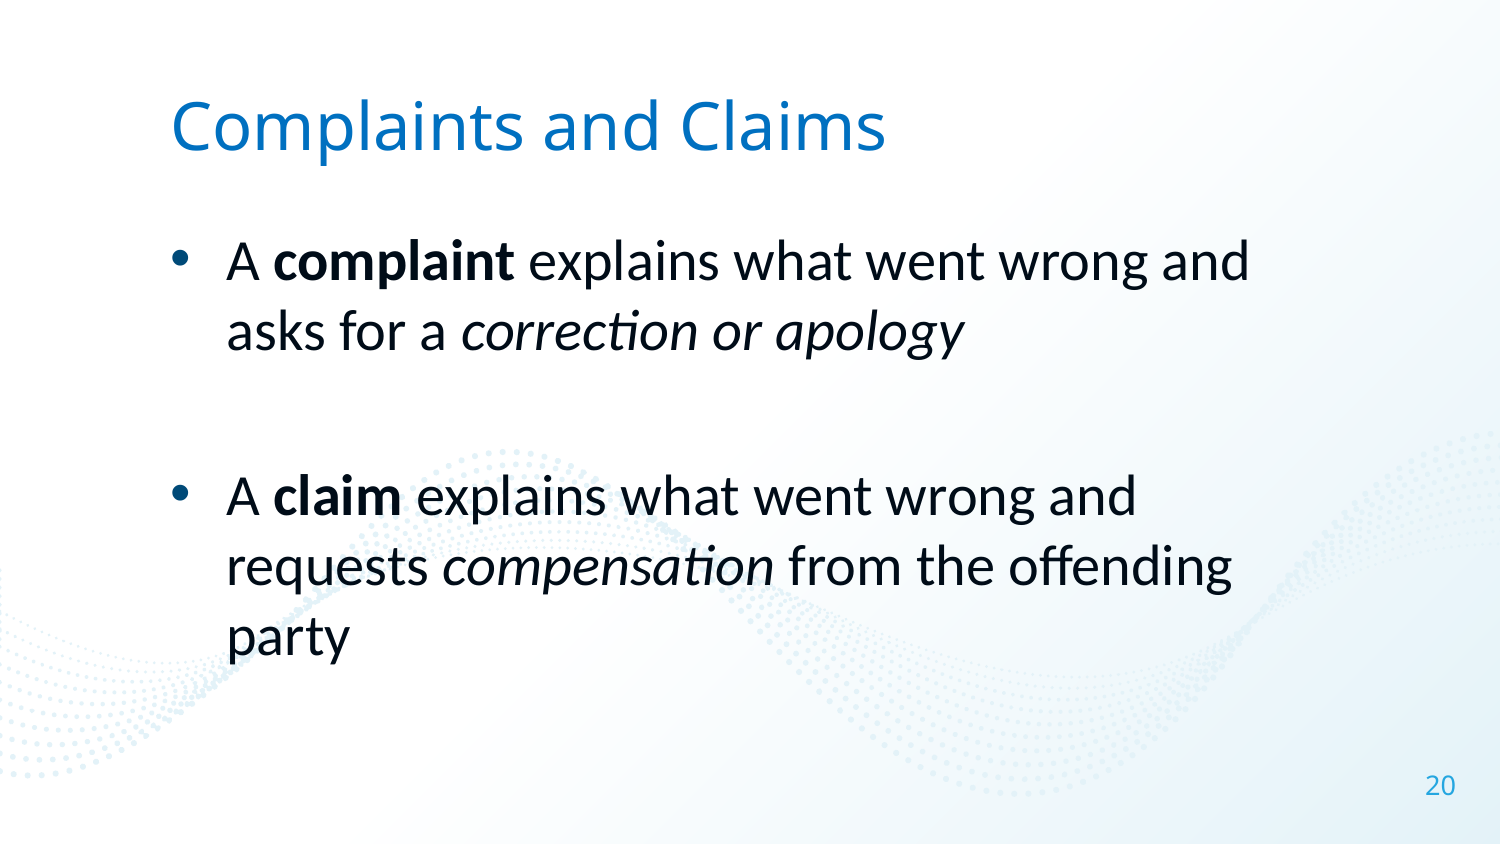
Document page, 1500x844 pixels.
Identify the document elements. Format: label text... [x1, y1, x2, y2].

title Complaints and Claims [170, 55, 1330, 203]
slide_number 20 [1366, 754, 1457, 819]
list A complaint explains what went wrong and asks for a correction or apology A claim explains what went wrong and requests compensation from the offending party [170, 222, 1278, 720]
